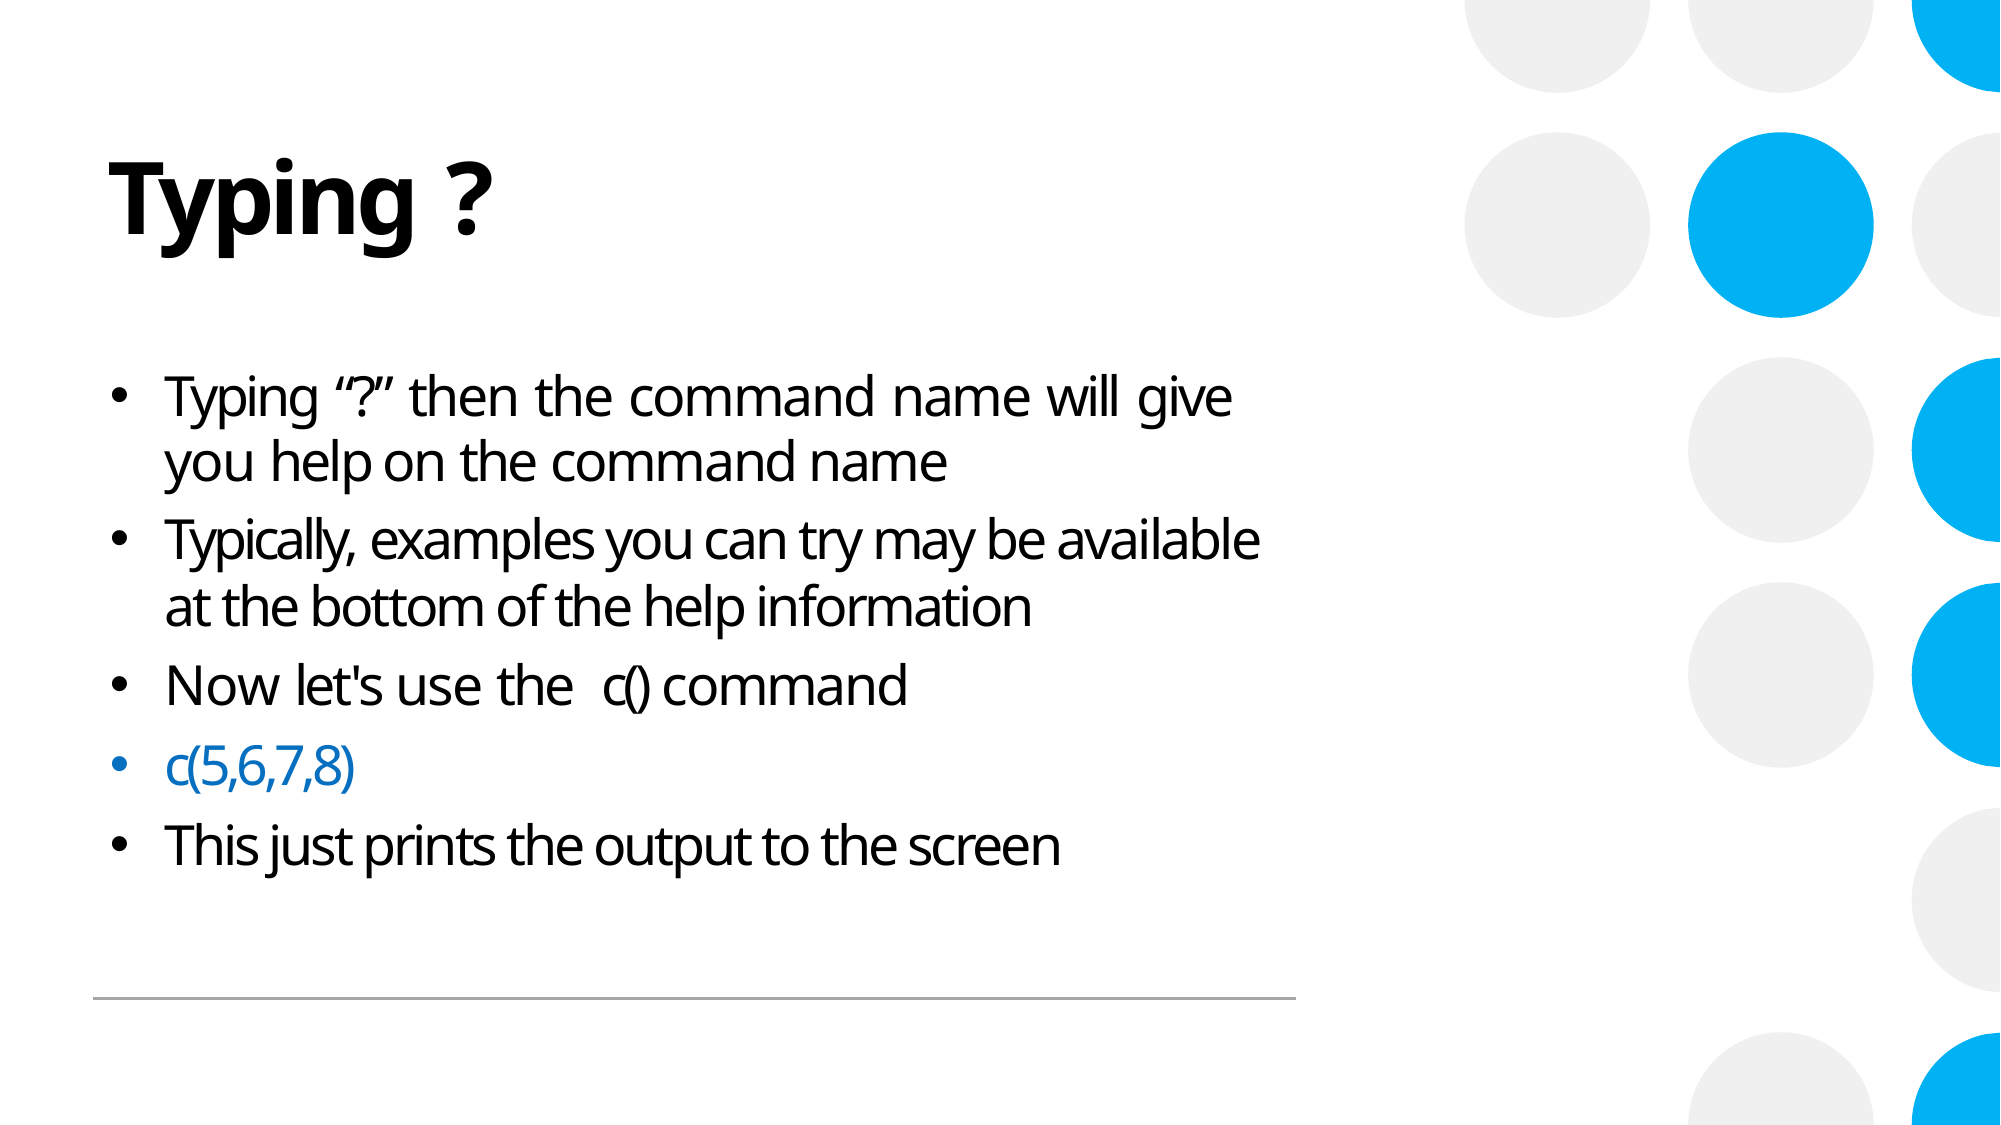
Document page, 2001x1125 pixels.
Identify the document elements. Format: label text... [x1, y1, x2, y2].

list Typing “?” then the command name will give you help on the command name Typically, examples you can try may be available at the bottom of the help information Now let's use the c() command c(5,6,7,8) This just prints the output to the screen [92, 354, 1297, 946]
title Typing ? [92, 126, 1297, 335]
